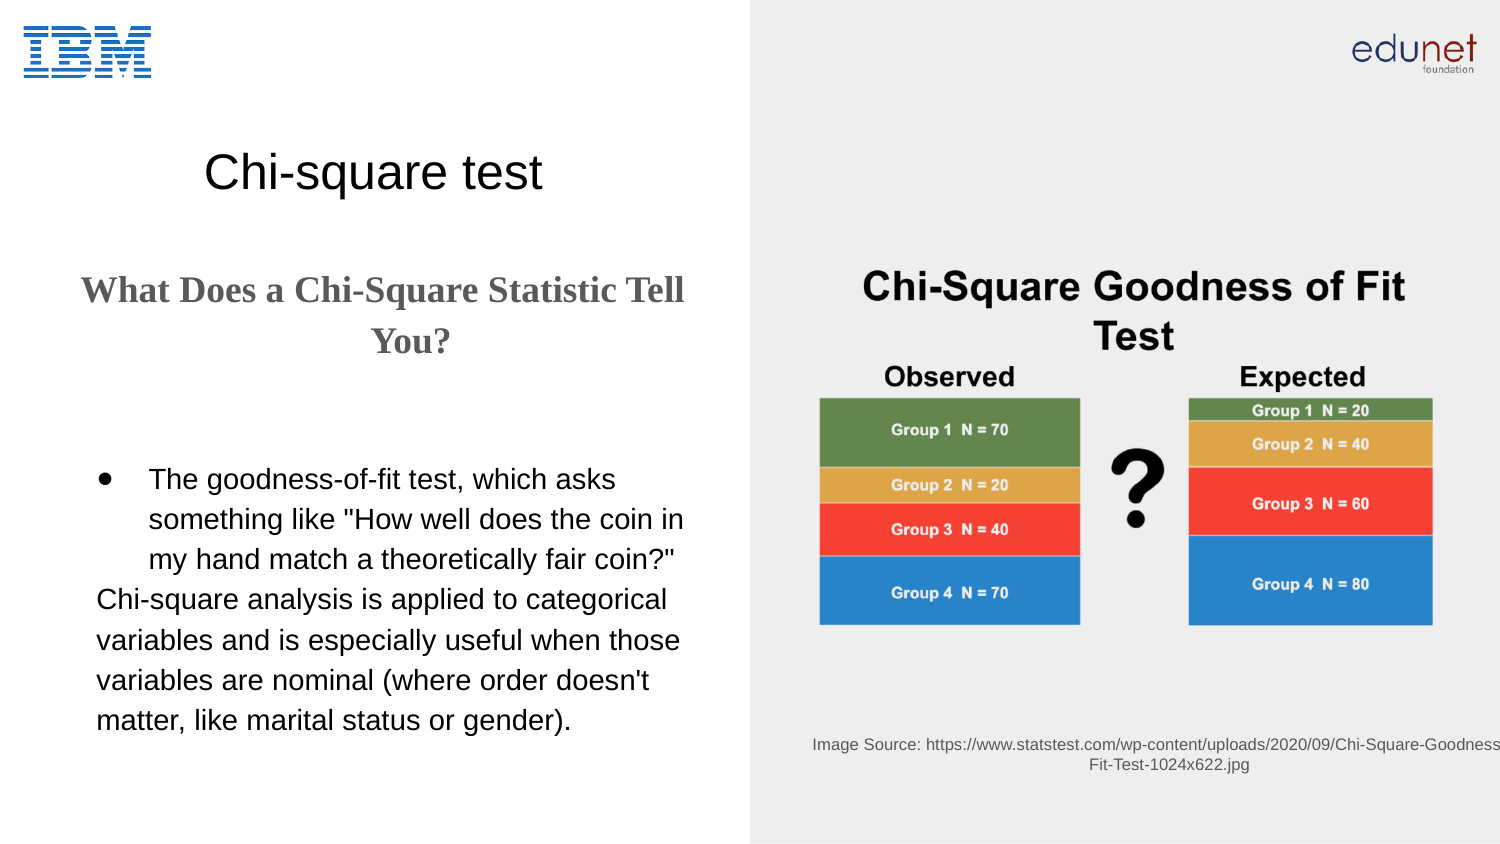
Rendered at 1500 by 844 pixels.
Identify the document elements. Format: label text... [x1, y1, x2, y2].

text_box Image Source: https://www.statstest.com/wp-content/uploads/2020/09/Chi-Square-Goodness-of-Fit-Test-1024x622.jpg [794, 726, 1500, 781]
subtitle What Does a Chi-Square Statistic Tell You? [41, 257, 706, 363]
picture [1350, 26, 1480, 78]
title Chi-square test [41, 117, 706, 223]
list The goodness-of-fit test, which asks something like "How well does the coin in my hand match a theoretically fair coin?" Chi-square analysis is applied to categorical variables and is especially useful when those variables are nominal (where order doesn't matter, like marital status or gender). [58, 421, 706, 770]
picture [794, 256, 1460, 662]
picture [23, 26, 151, 78]
